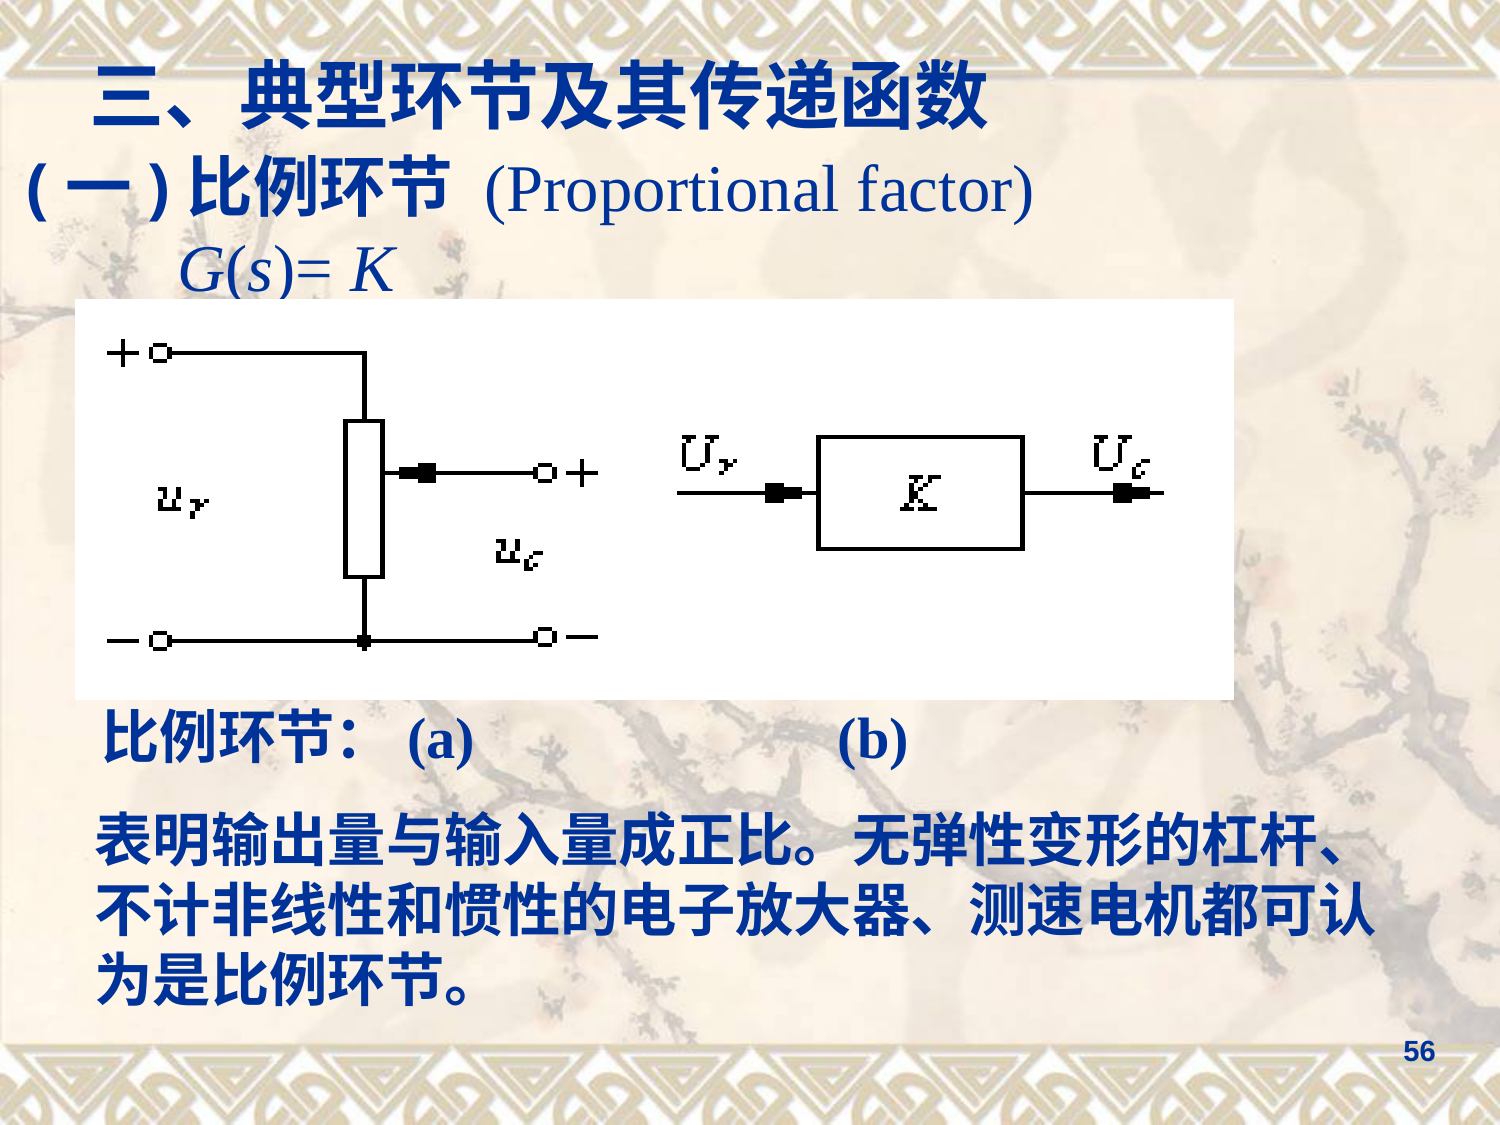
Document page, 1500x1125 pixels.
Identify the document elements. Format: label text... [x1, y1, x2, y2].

text_box 表明输出量与输入量成正比。无弹性变形的杠杆、不计非线性和惯性的电子放大器、测速电机都可认为是比例环节。 [79, 795, 1393, 1020]
text_box (一)比例环节 (Proportional factor) G(s)= K [11, 137, 1483, 313]
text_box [74, 299, 1270, 779]
picture [0, 0, 1500, 1125]
slide_number [1074, 1024, 1451, 1103]
text_box 三、典型环节及其传递函数 [75, 37, 1100, 137]
